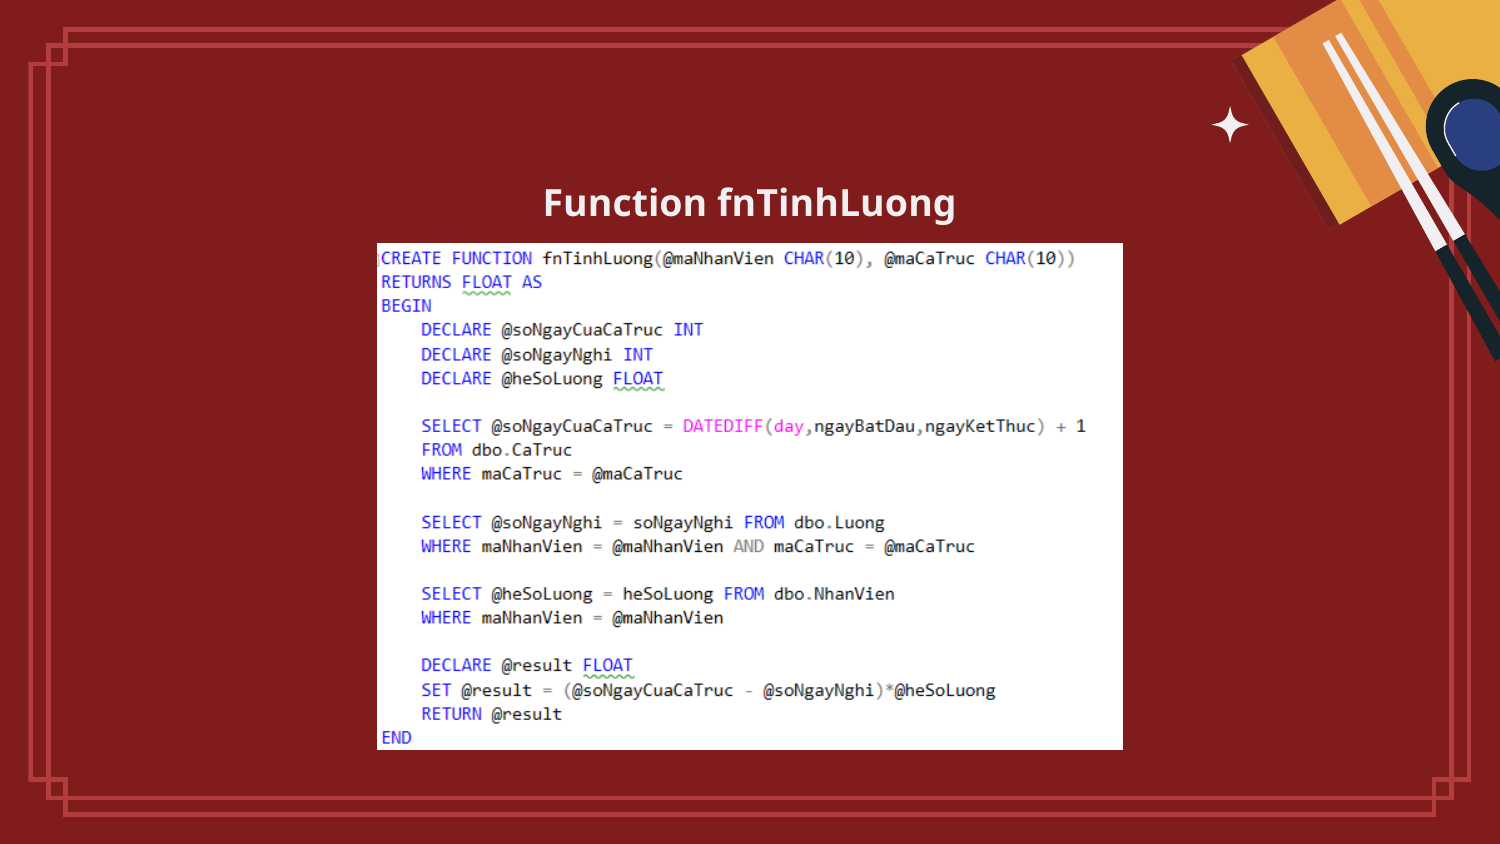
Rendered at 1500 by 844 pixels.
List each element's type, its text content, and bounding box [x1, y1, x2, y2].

picture [377, 242, 1123, 750]
text_box Function fnTinhLuong [364, 150, 1136, 253]
